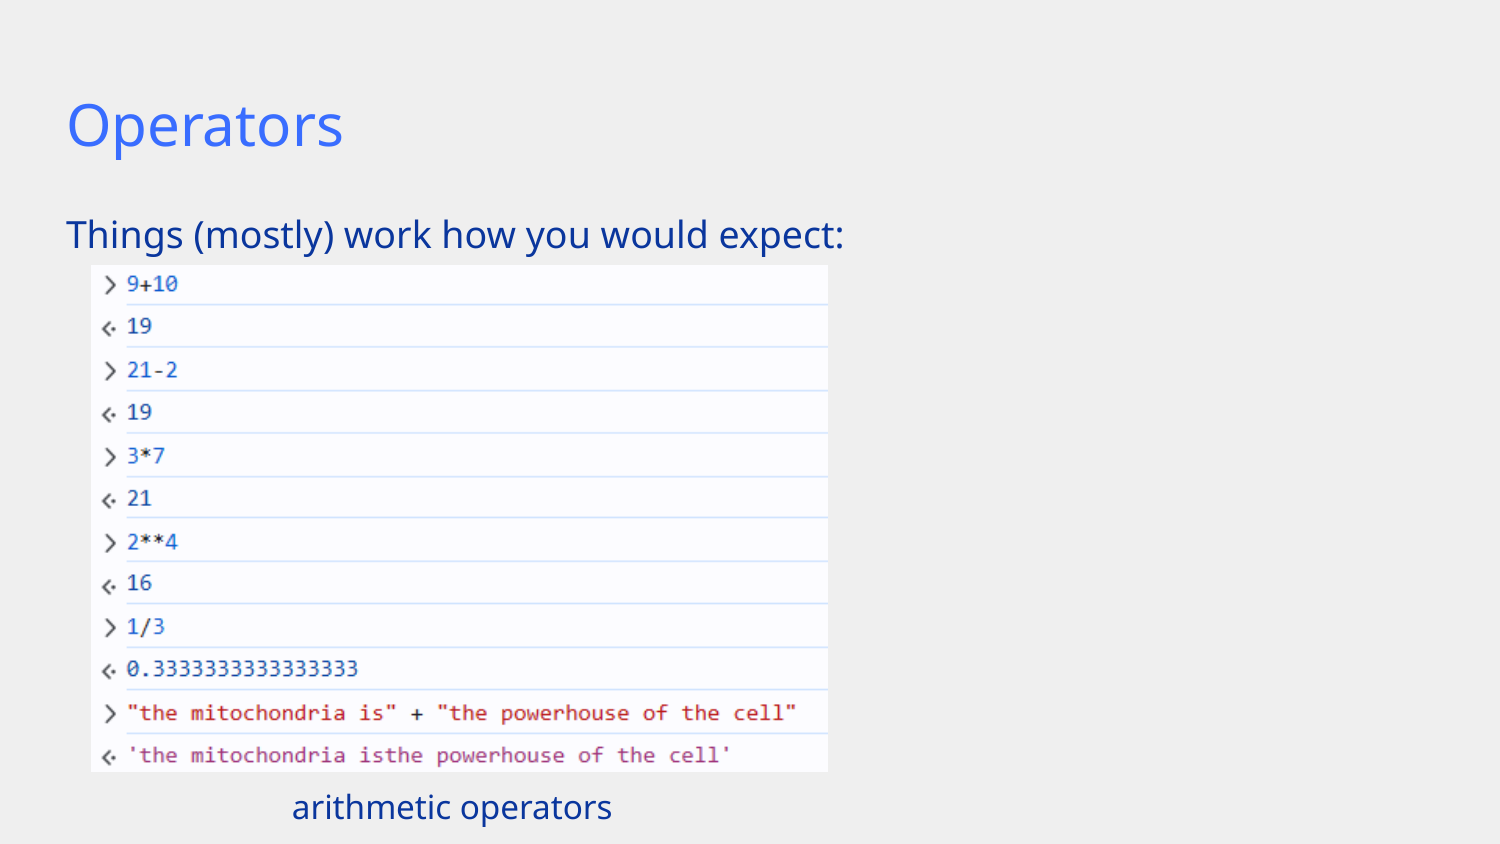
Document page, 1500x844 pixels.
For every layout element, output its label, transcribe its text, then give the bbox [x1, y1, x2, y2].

list Things (mostly) work how you would expect: [51, 189, 1449, 750]
title Operators [51, 72, 1449, 167]
picture [91, 265, 828, 772]
text_box arithmetic operators [276, 781, 643, 844]
